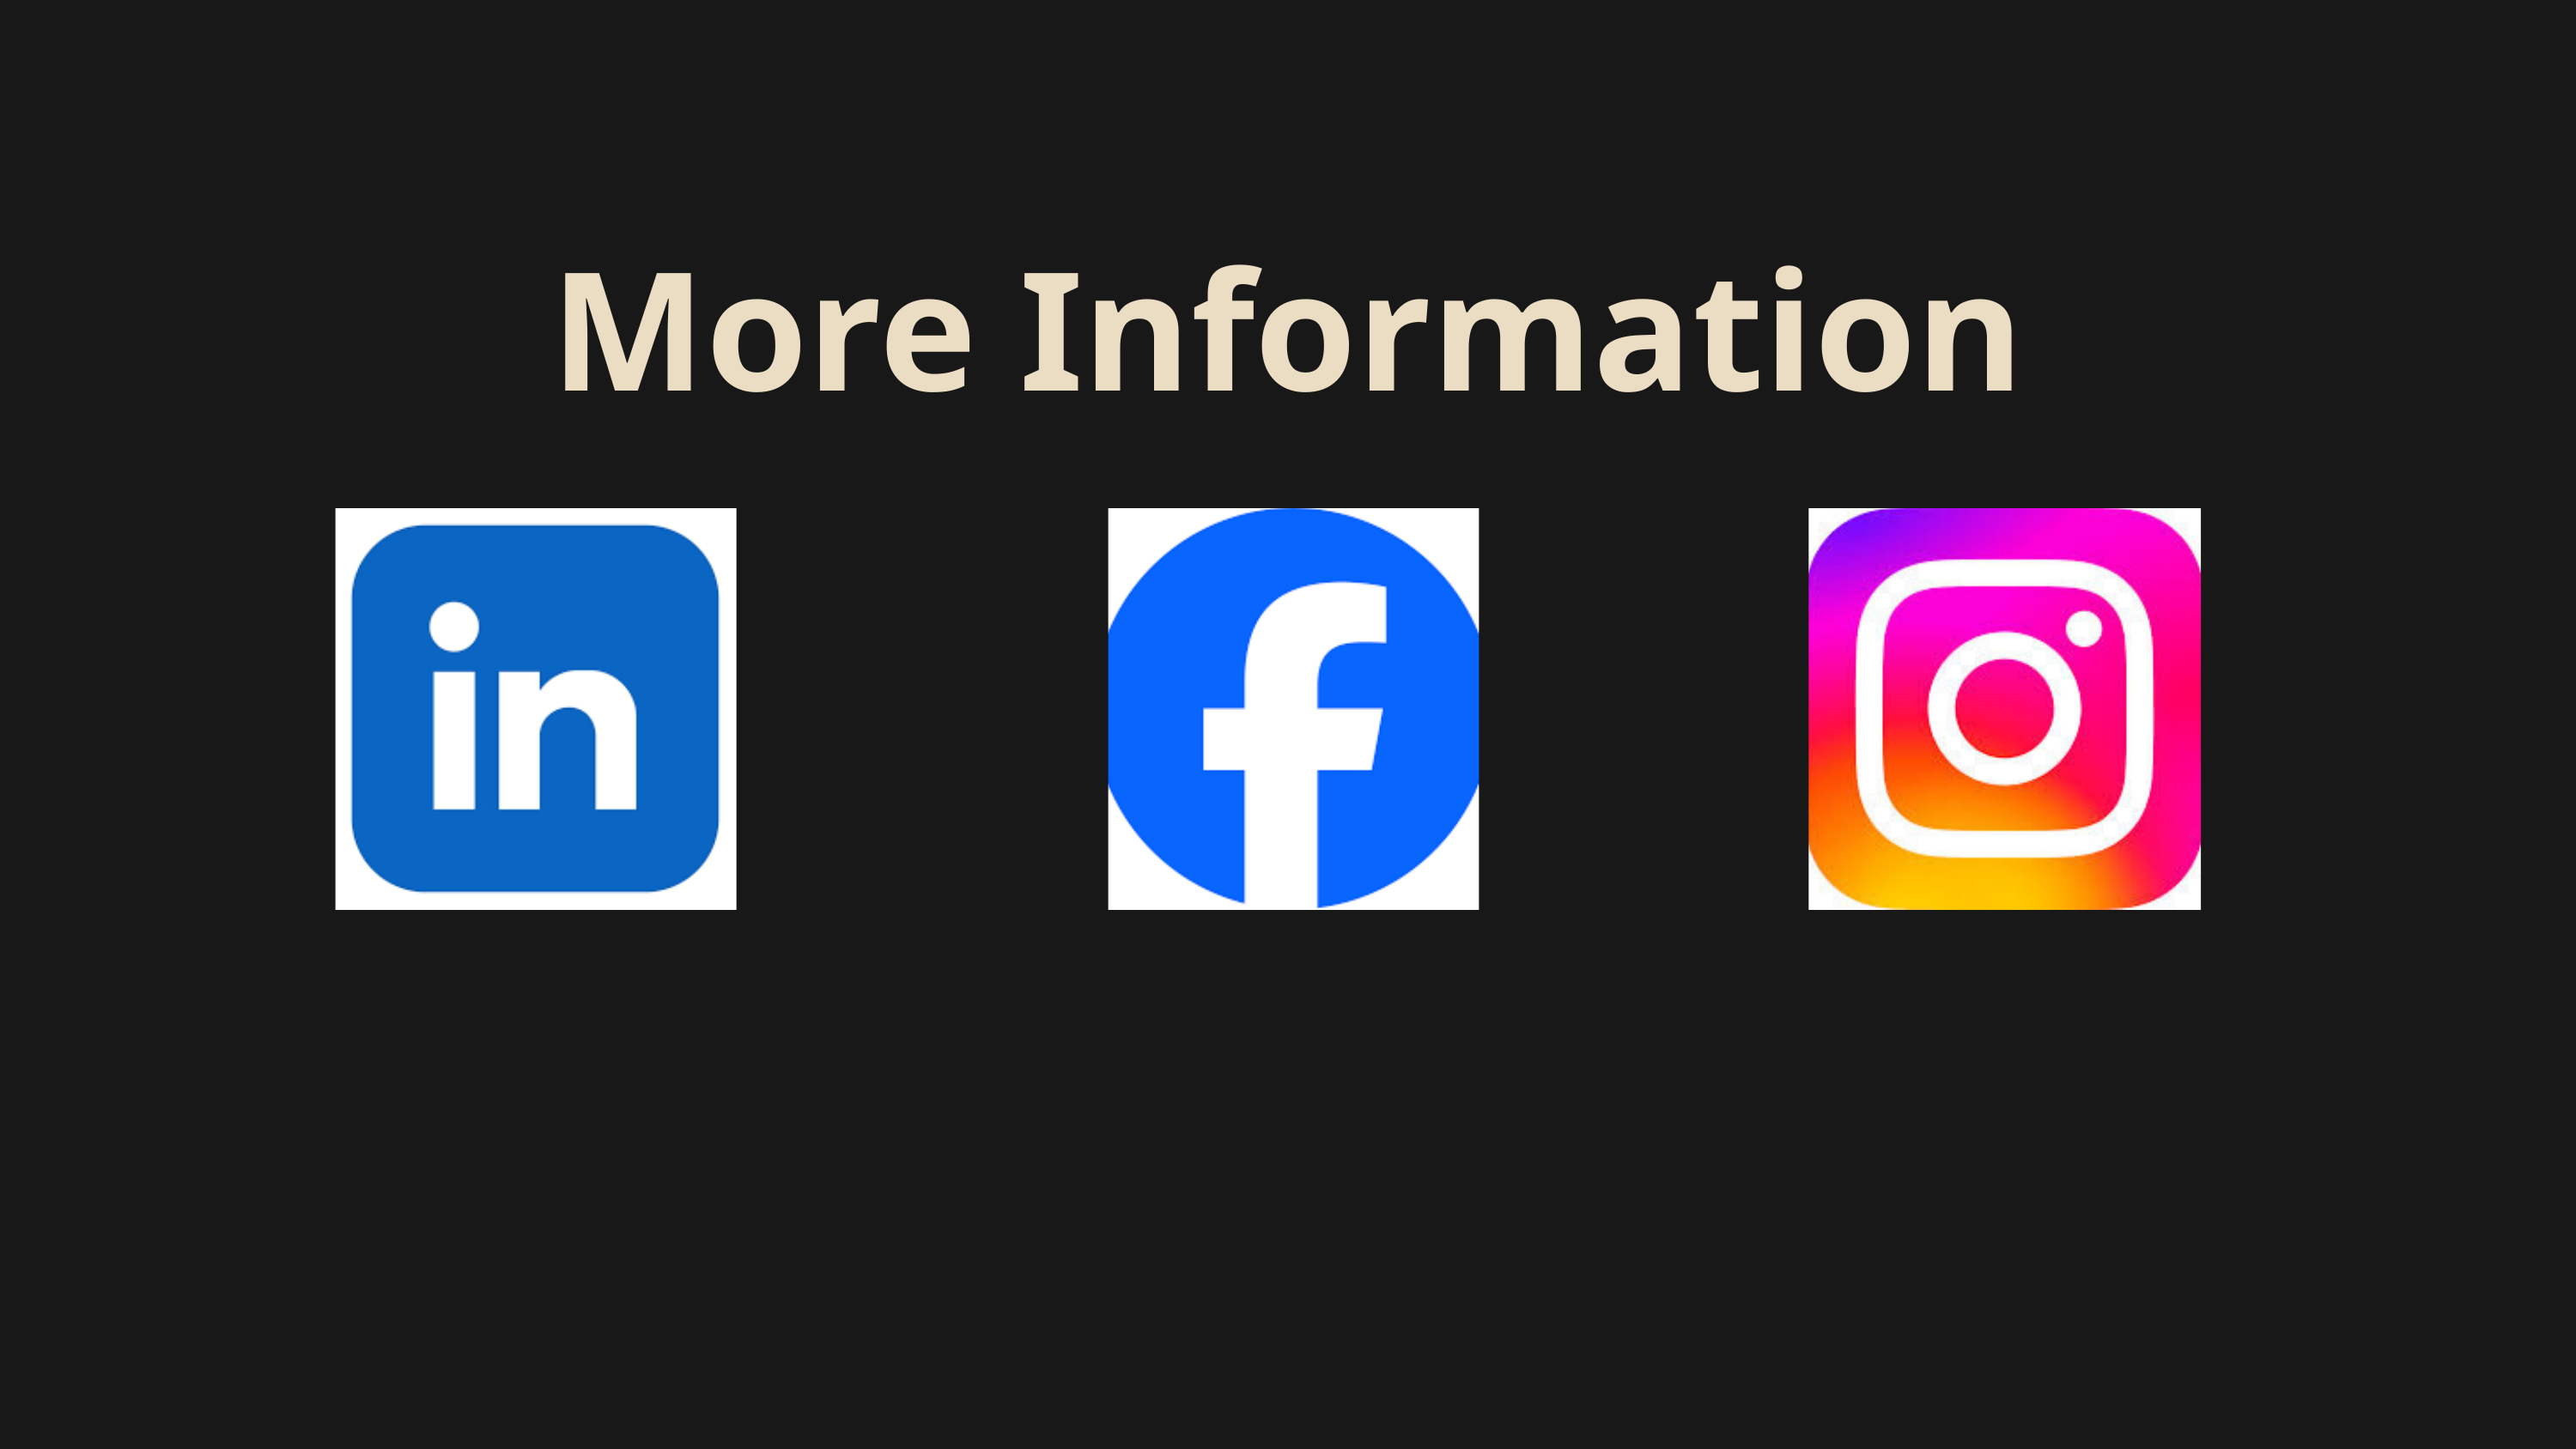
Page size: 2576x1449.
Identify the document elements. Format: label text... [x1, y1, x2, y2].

text_box [1108, 508, 1479, 910]
text_box More Information [532, 193, 2044, 424]
text_box [1808, 508, 2202, 910]
text_box [335, 508, 737, 910]
